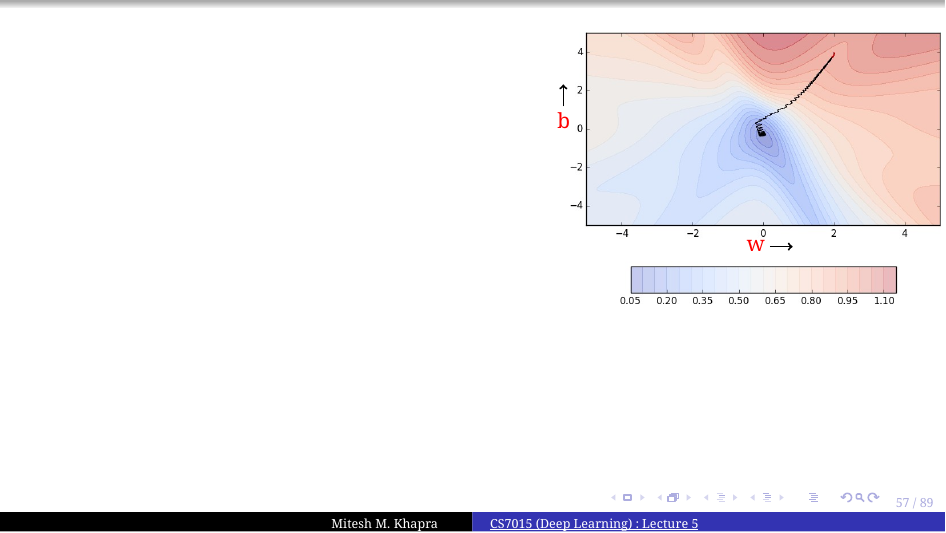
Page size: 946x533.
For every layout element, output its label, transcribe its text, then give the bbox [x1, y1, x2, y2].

picture [570, 32, 942, 304]
picture [0, 0, 945, 8]
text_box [0, 511, 946, 532]
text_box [559, 84, 793, 251]
text_box 57 / 89 [893, 493, 942, 510]
